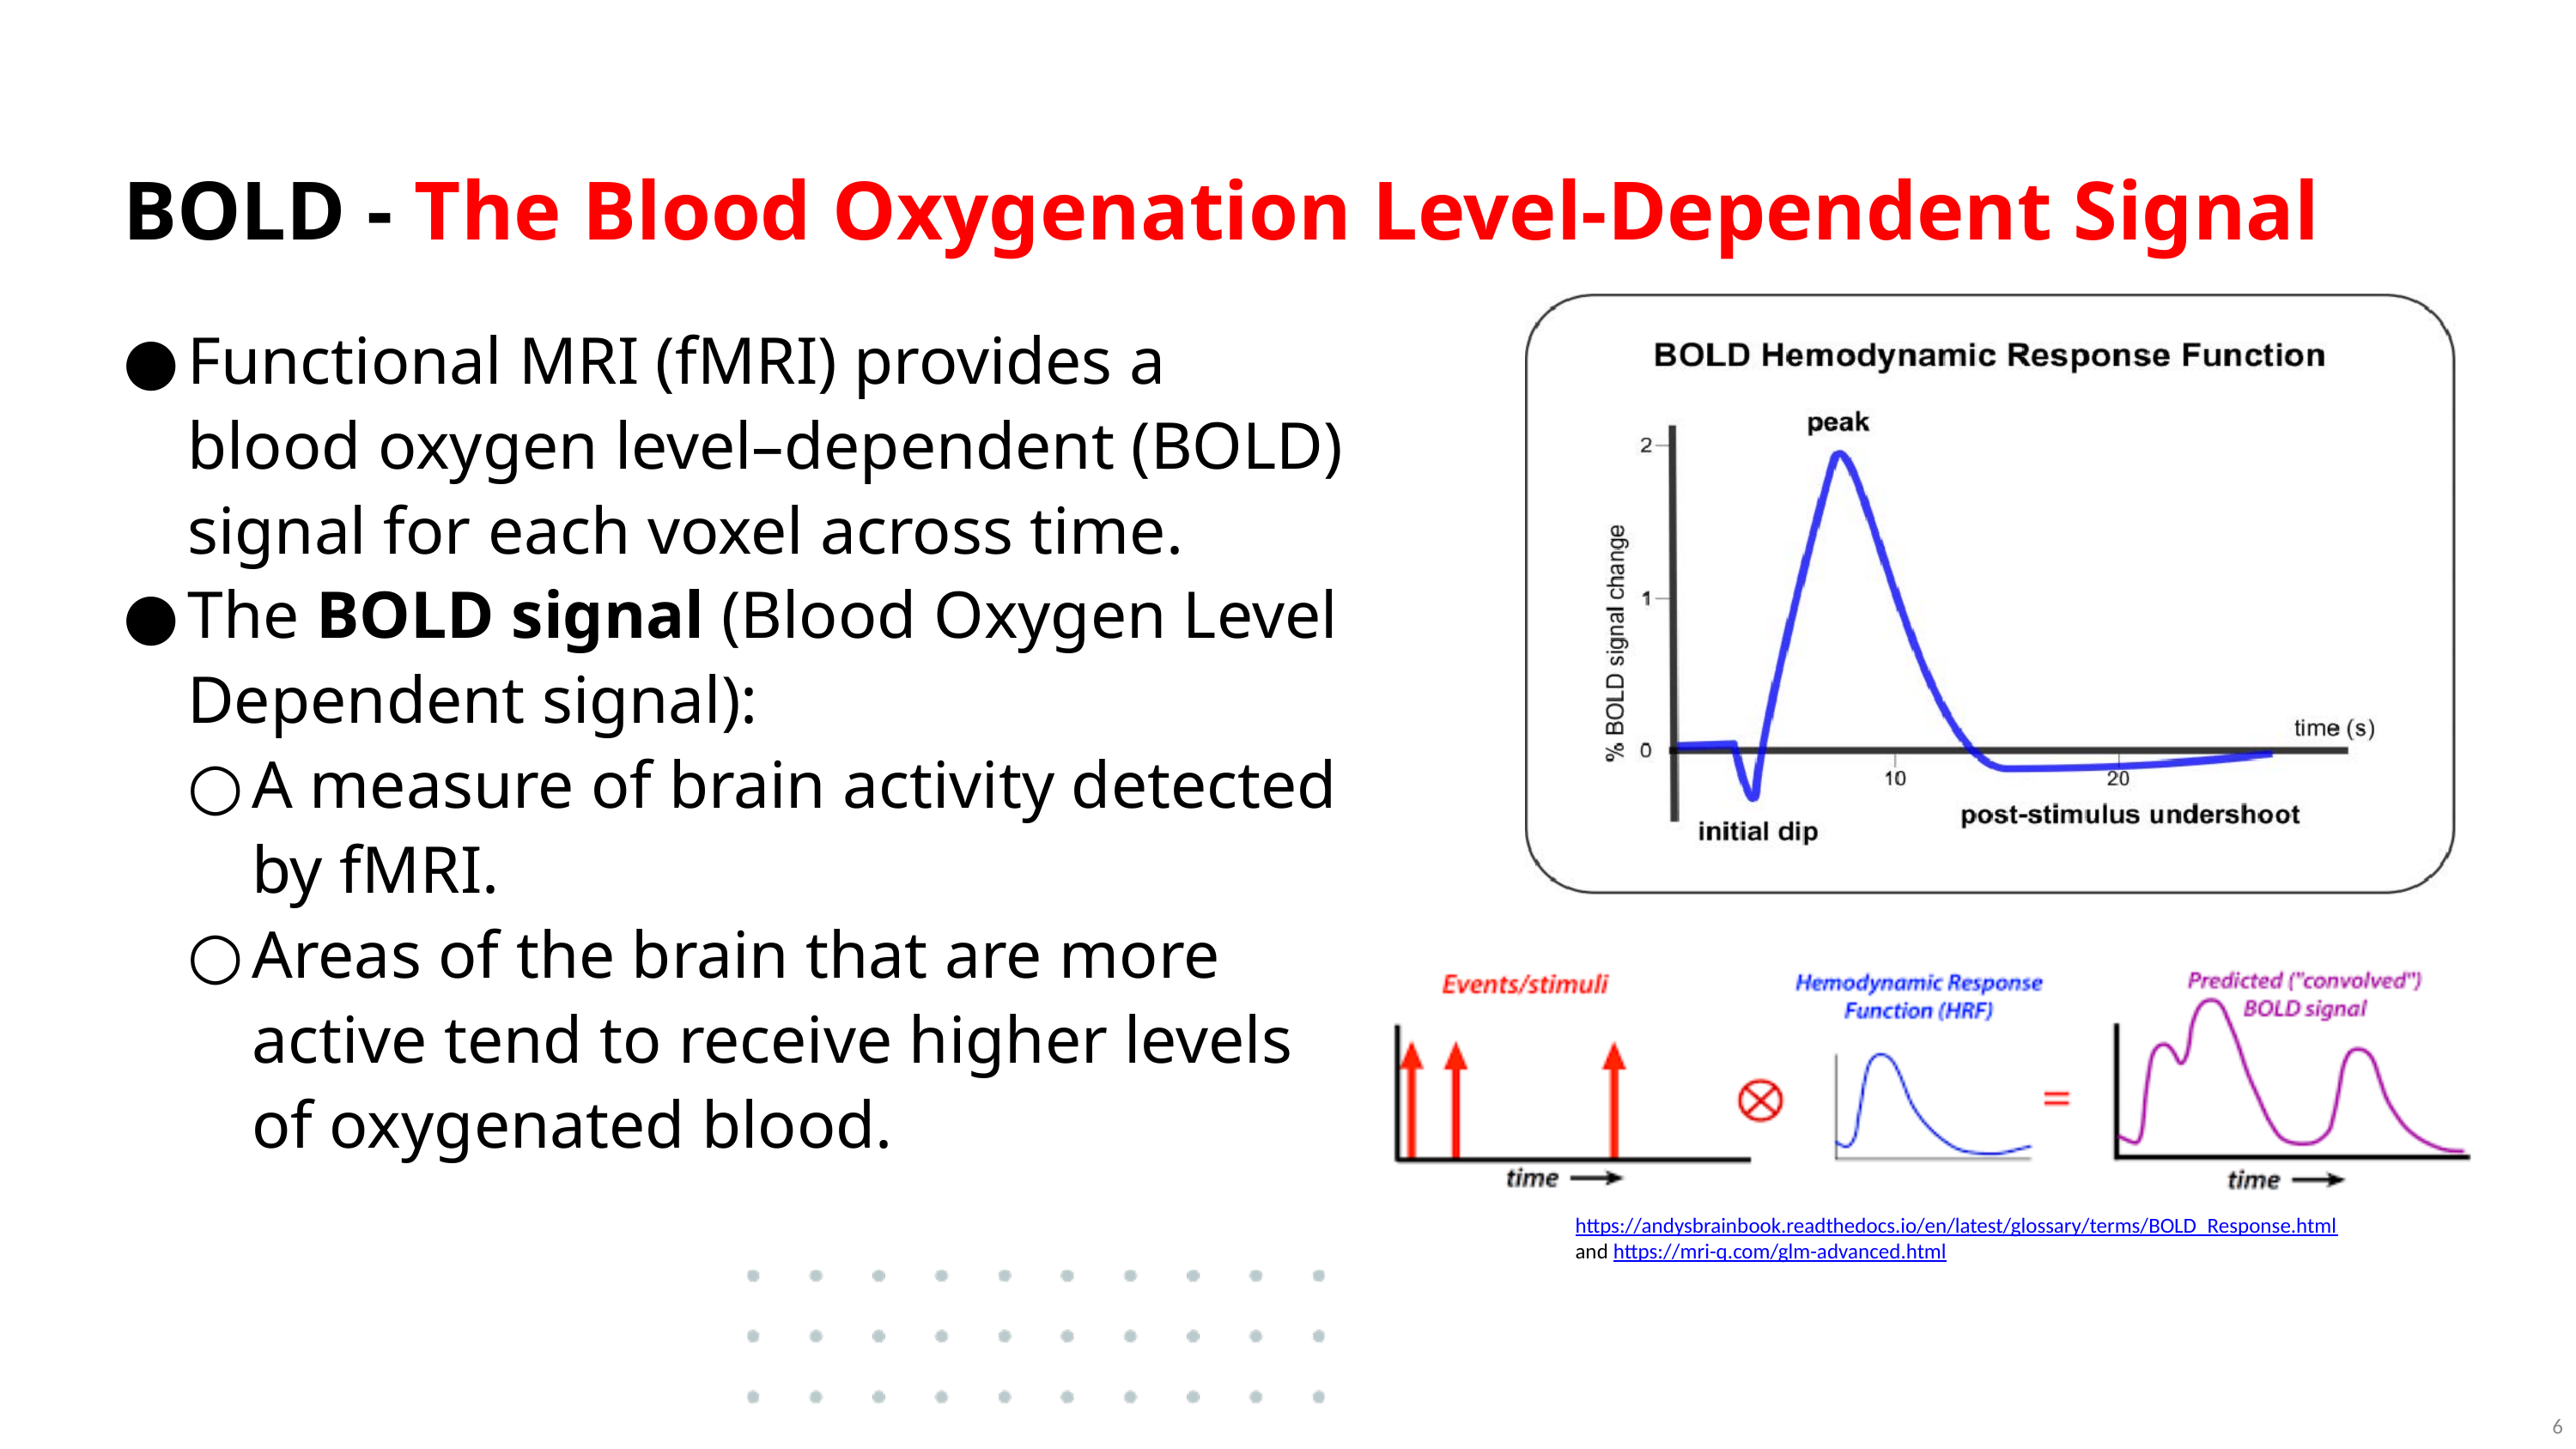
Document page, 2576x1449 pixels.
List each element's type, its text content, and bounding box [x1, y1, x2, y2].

text_box BOLD - The Blood Oxygenation Level-Dependent Signal [123, 149, 2453, 257]
slide_number ‹#› [2275, 1399, 2576, 1449]
text_box Functional MRI (fMRI) provides a blood oxygen level–dependent (BOLD) signal for each voxel across time. The BOLD signal (Blood Oxygen Level Dependent signal): A measure of brain activity detected by fMRI. Areas of the brain that are more active tend to receive higher levels of oxygenated blood. [123, 312, 1346, 1341]
picture [1386, 948, 2484, 1202]
picture [1525, 293, 2457, 895]
text_box https://andysbrainbook.readthedocs.io/en/latest/glossary/terms/BOLD_Response.html and https://mri-q.com/glm-advanced.html [1562, 1209, 2460, 1249]
text_box [747, 1270, 1326, 1449]
